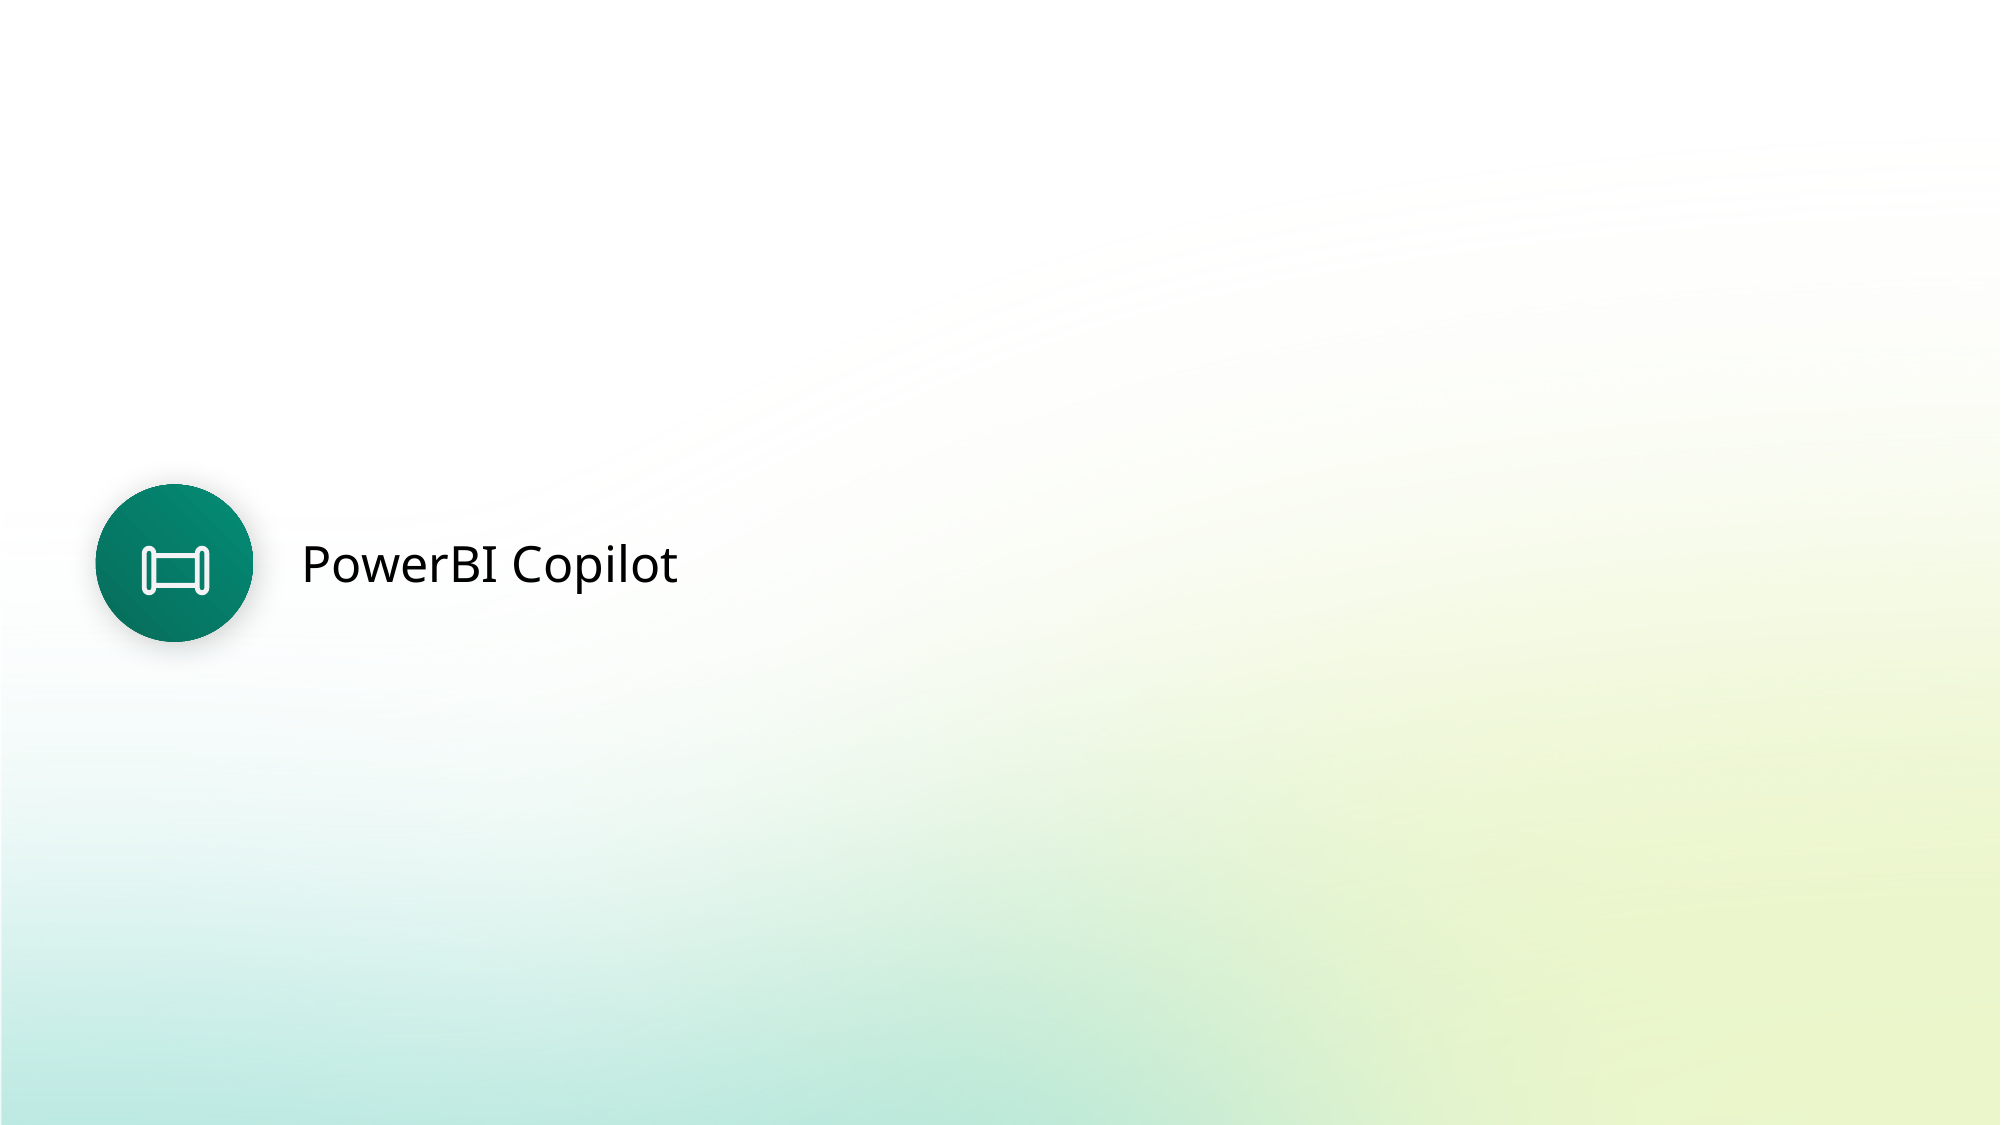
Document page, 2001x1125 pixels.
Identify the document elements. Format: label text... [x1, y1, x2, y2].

text_box [141, 545, 210, 596]
text_box PowerBI Copilot [301, 532, 1155, 593]
text_box [95, 484, 253, 642]
